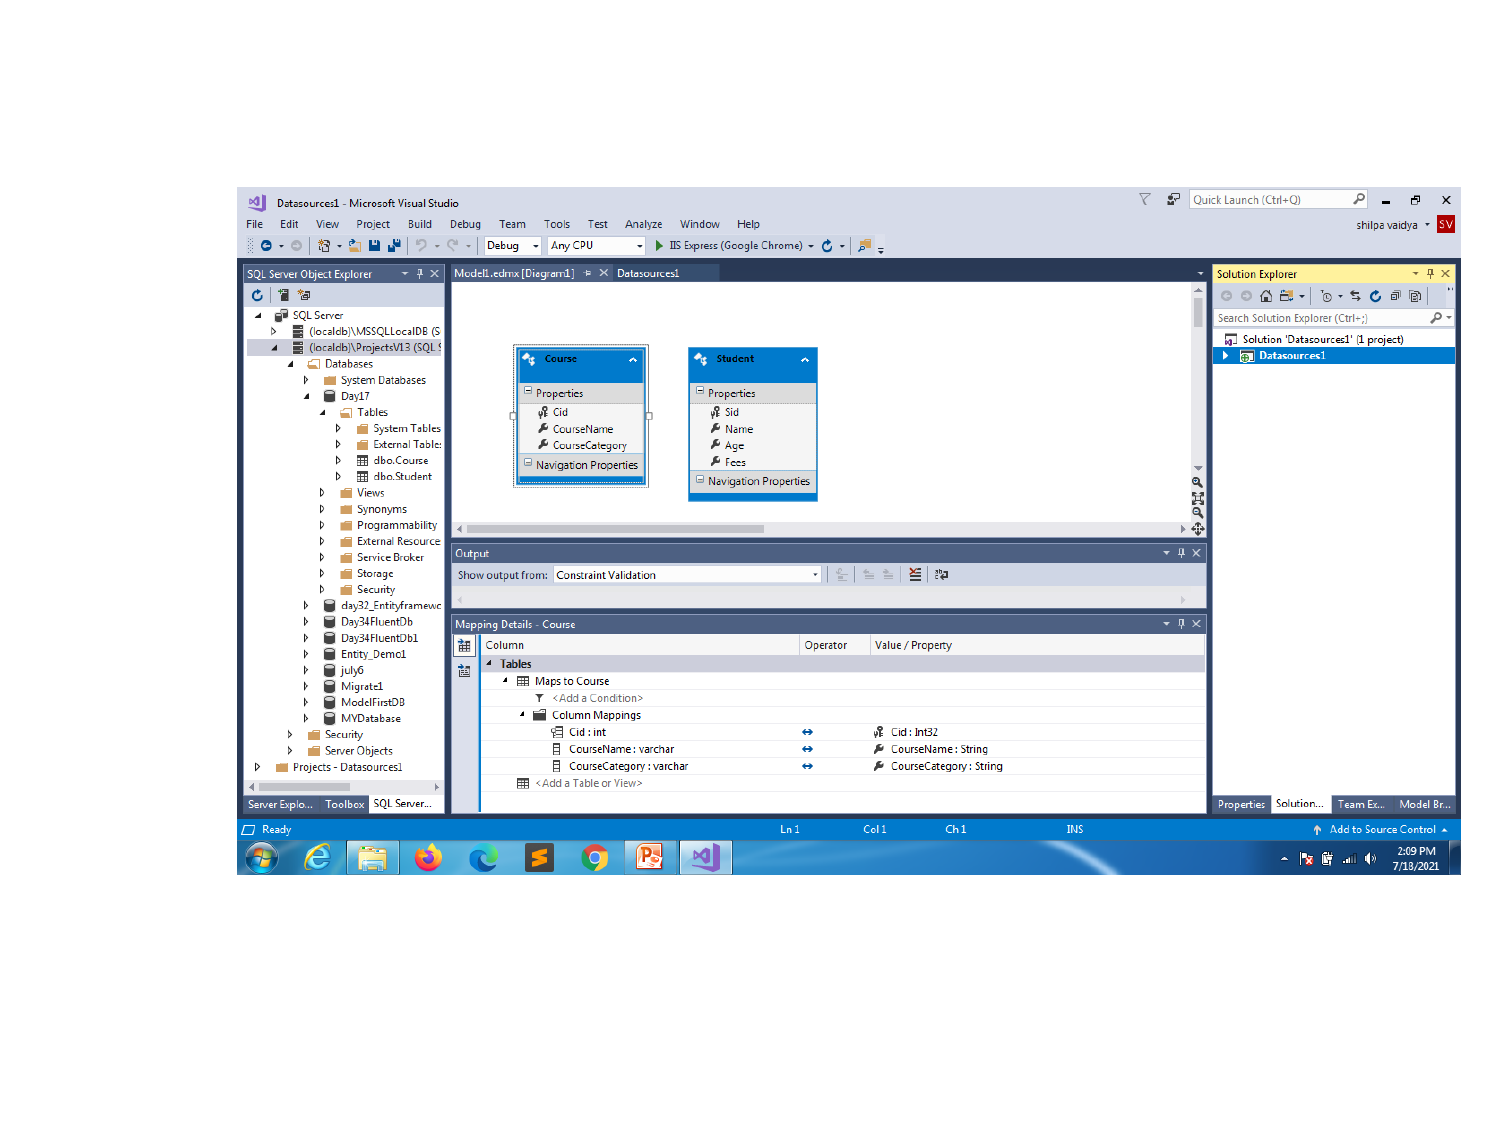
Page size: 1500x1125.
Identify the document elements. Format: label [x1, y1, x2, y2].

picture [237, 187, 1461, 876]
